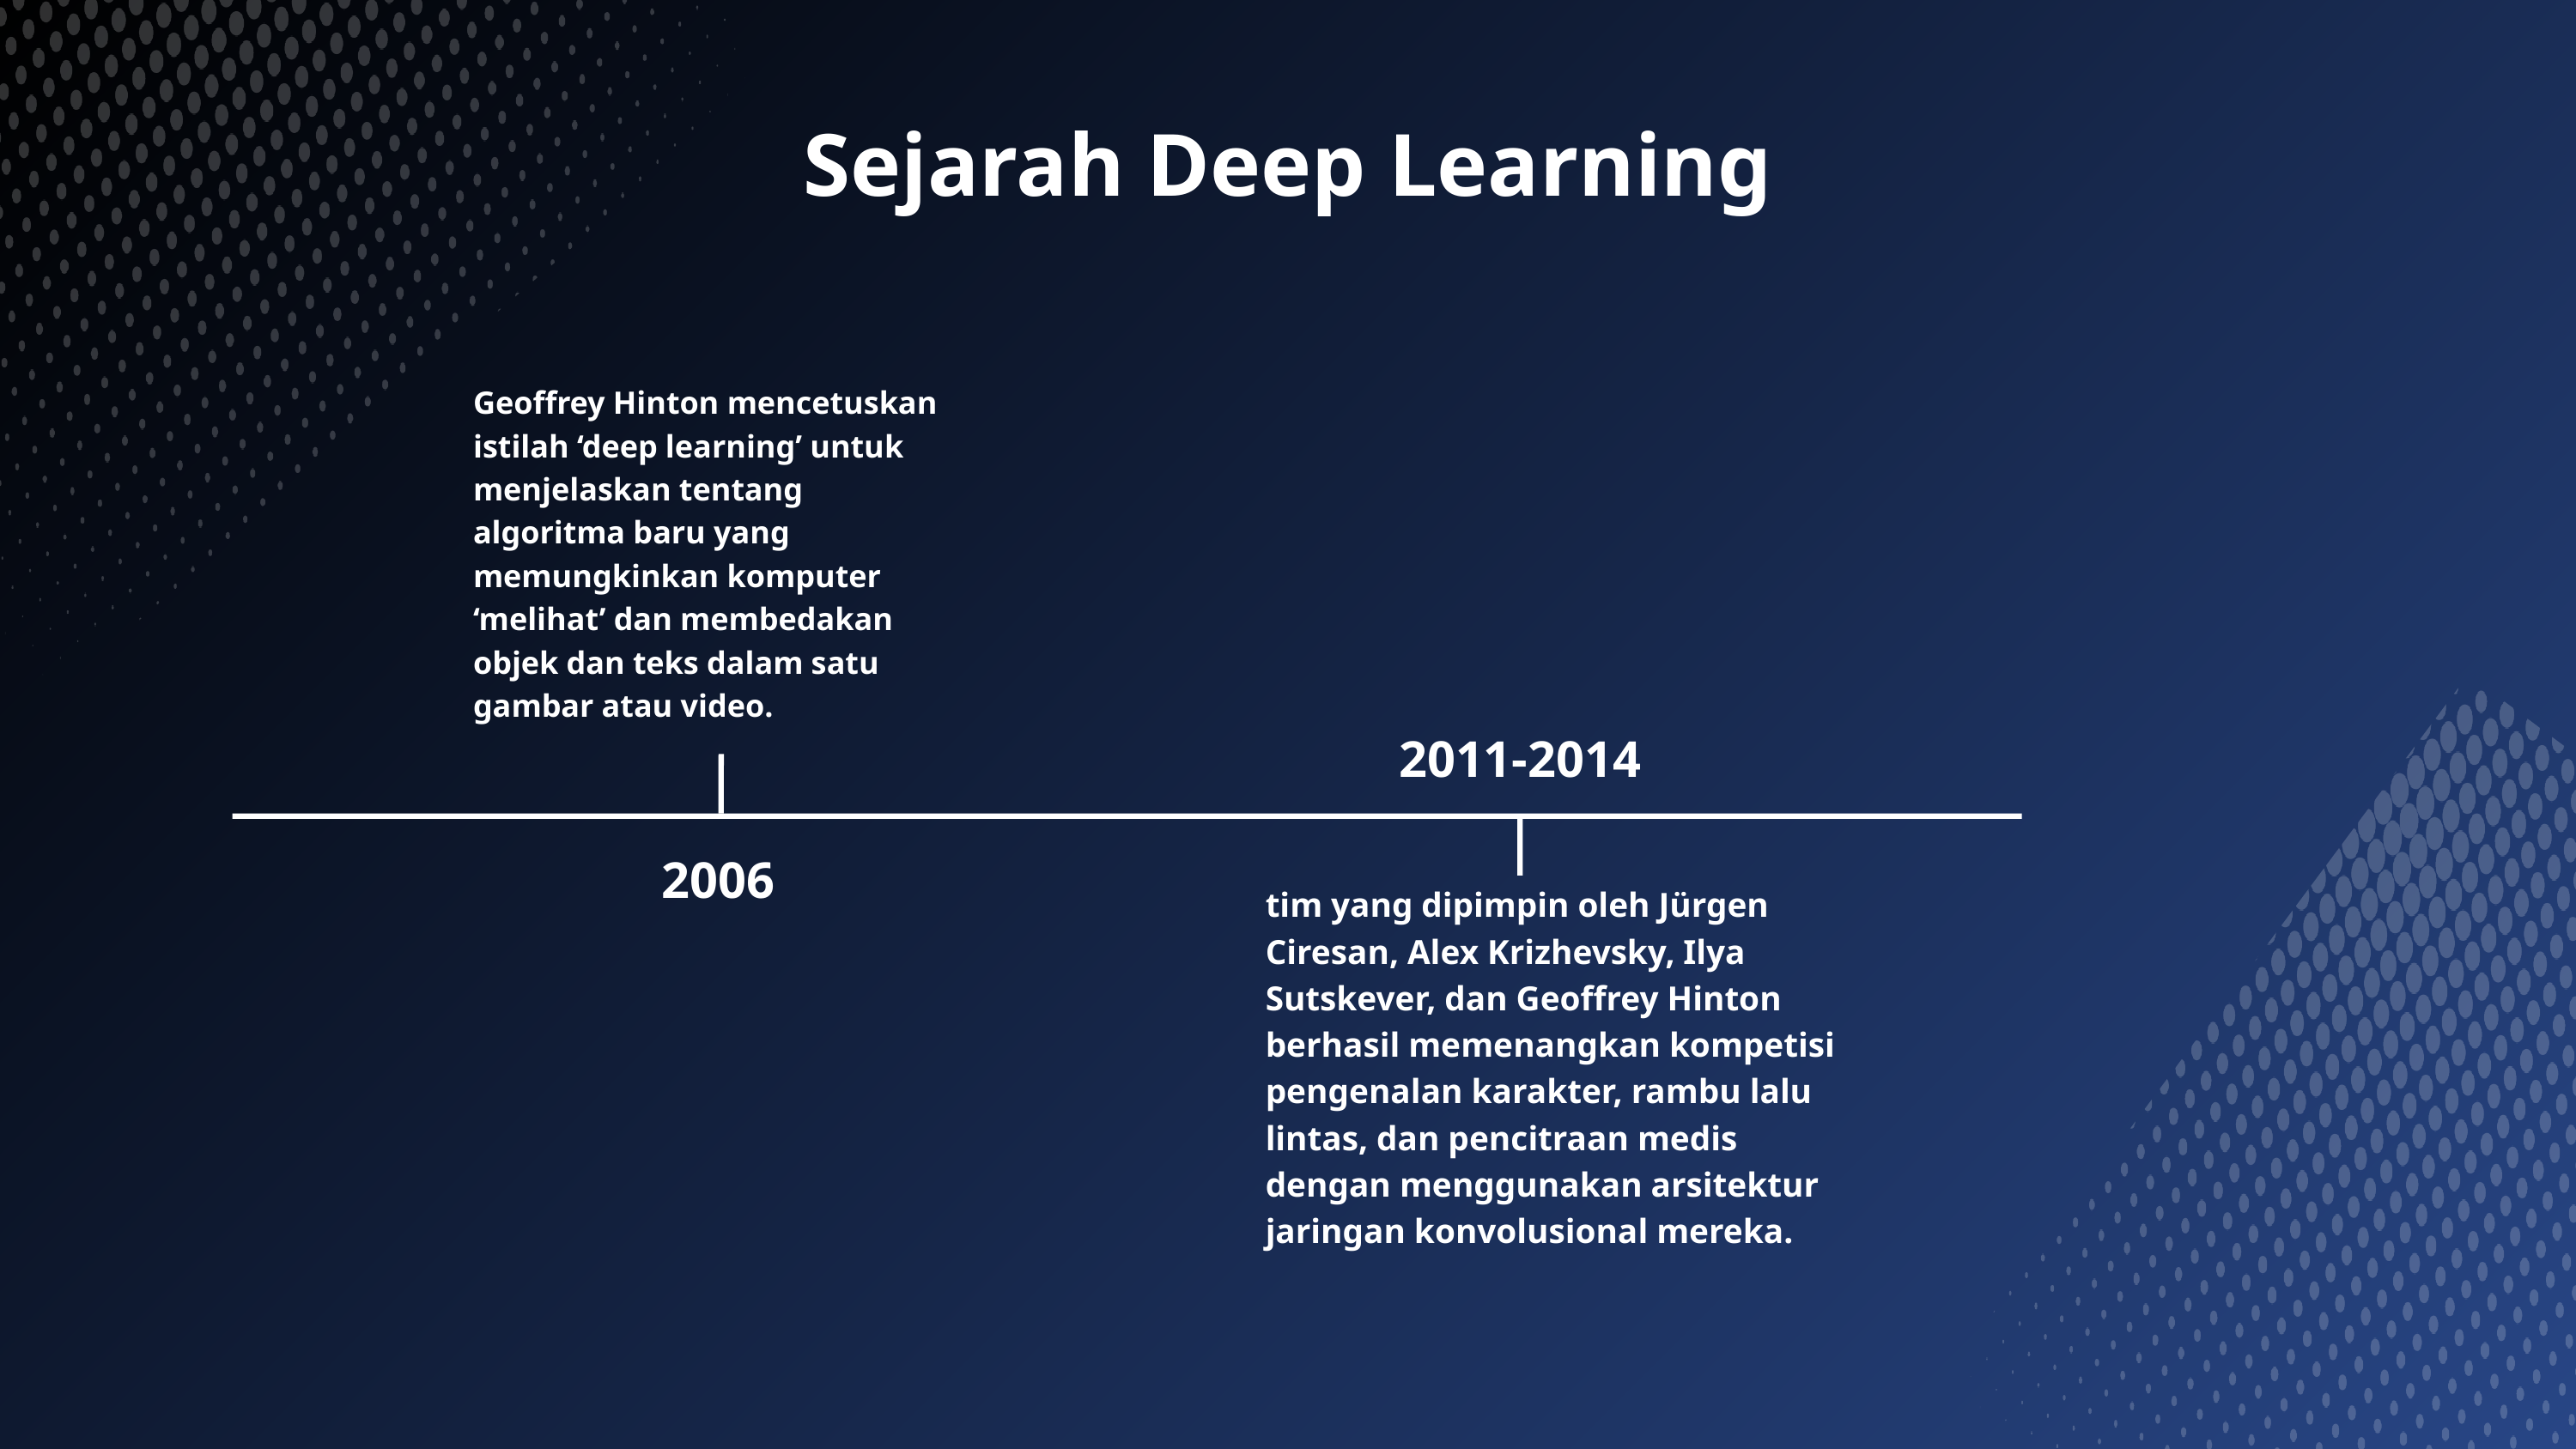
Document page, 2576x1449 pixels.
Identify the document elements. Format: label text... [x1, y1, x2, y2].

text_box 2011-2014 [1372, 717, 1668, 787]
text_box tim yang dipimpin oleh Jürgen Ciresan, Alex Krizhevsky, Ilya Sutskever, dan Geoffrey Hinton berhasil memenangkan kompetisi pengenalan karakter, rambu lalu lintas, dan pencitraan medis dengan menggunakan arsitektur jaringan konvolusional mereka. [1265, 877, 1869, 1251]
text_box Geoffrey Hinton mencetuskan istilah ‘deep learning’ untuk menjelaskan tentang algoritma baru yang memungkinkan komputer ‘melihat’ dan membedakan objek dan teks dalam satu gambar atau video. [472, 377, 945, 724]
text_box [0, 0, 780, 724]
text_box Sejarah Deep Learning [516, 93, 2060, 214]
text_box [1891, 674, 2576, 1449]
text_box 2006 [596, 839, 841, 909]
